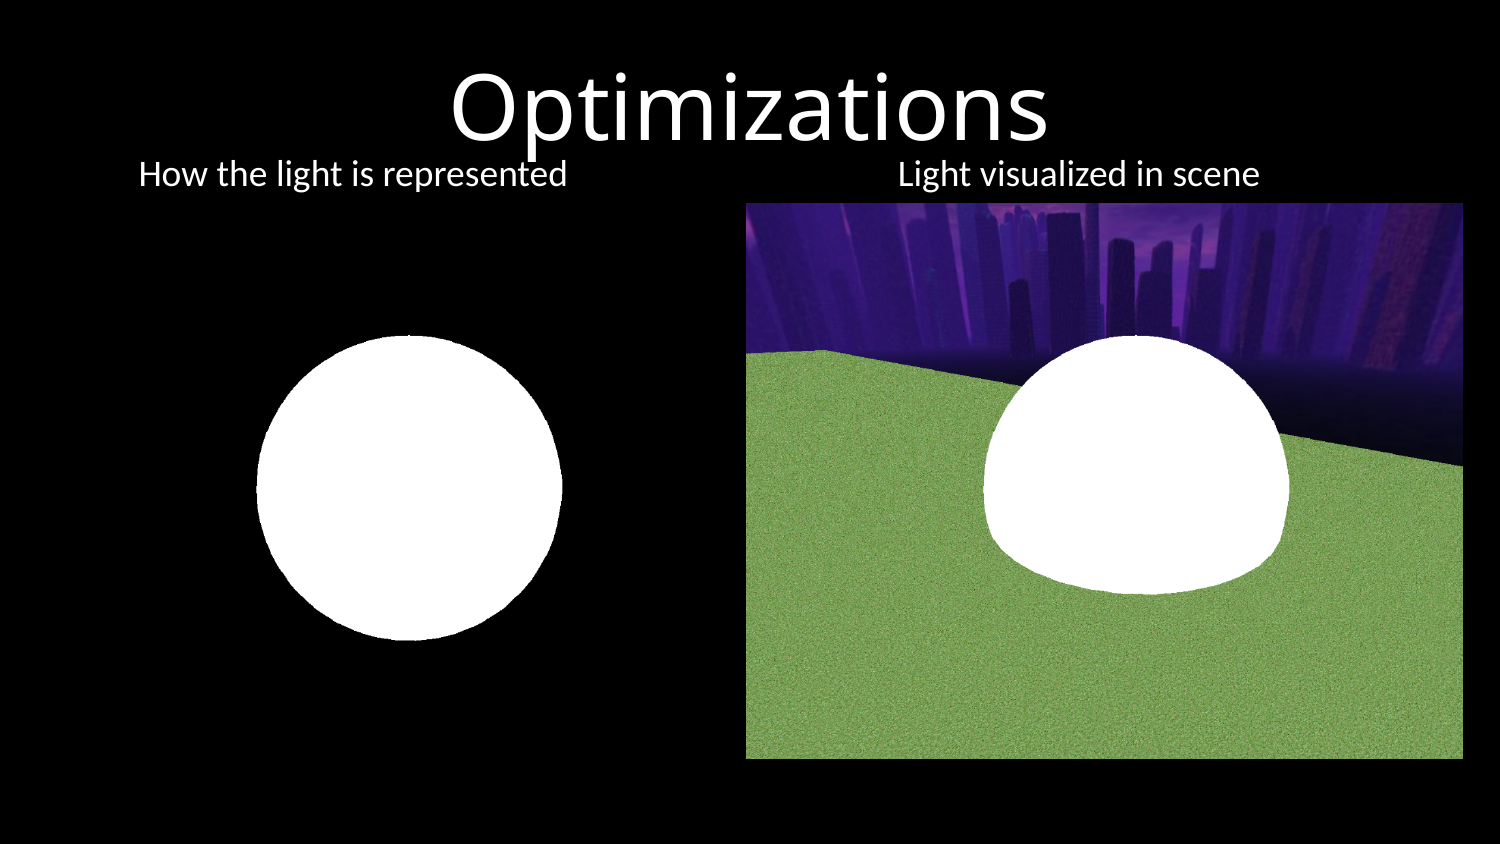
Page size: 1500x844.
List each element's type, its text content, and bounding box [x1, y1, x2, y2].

text_box How the light is represented [123, 141, 736, 202]
text_box Light visualized in scene [883, 141, 1364, 202]
title Optimizations [75, 33, 1425, 175]
picture [18, 203, 737, 759]
picture [745, 203, 1464, 759]
